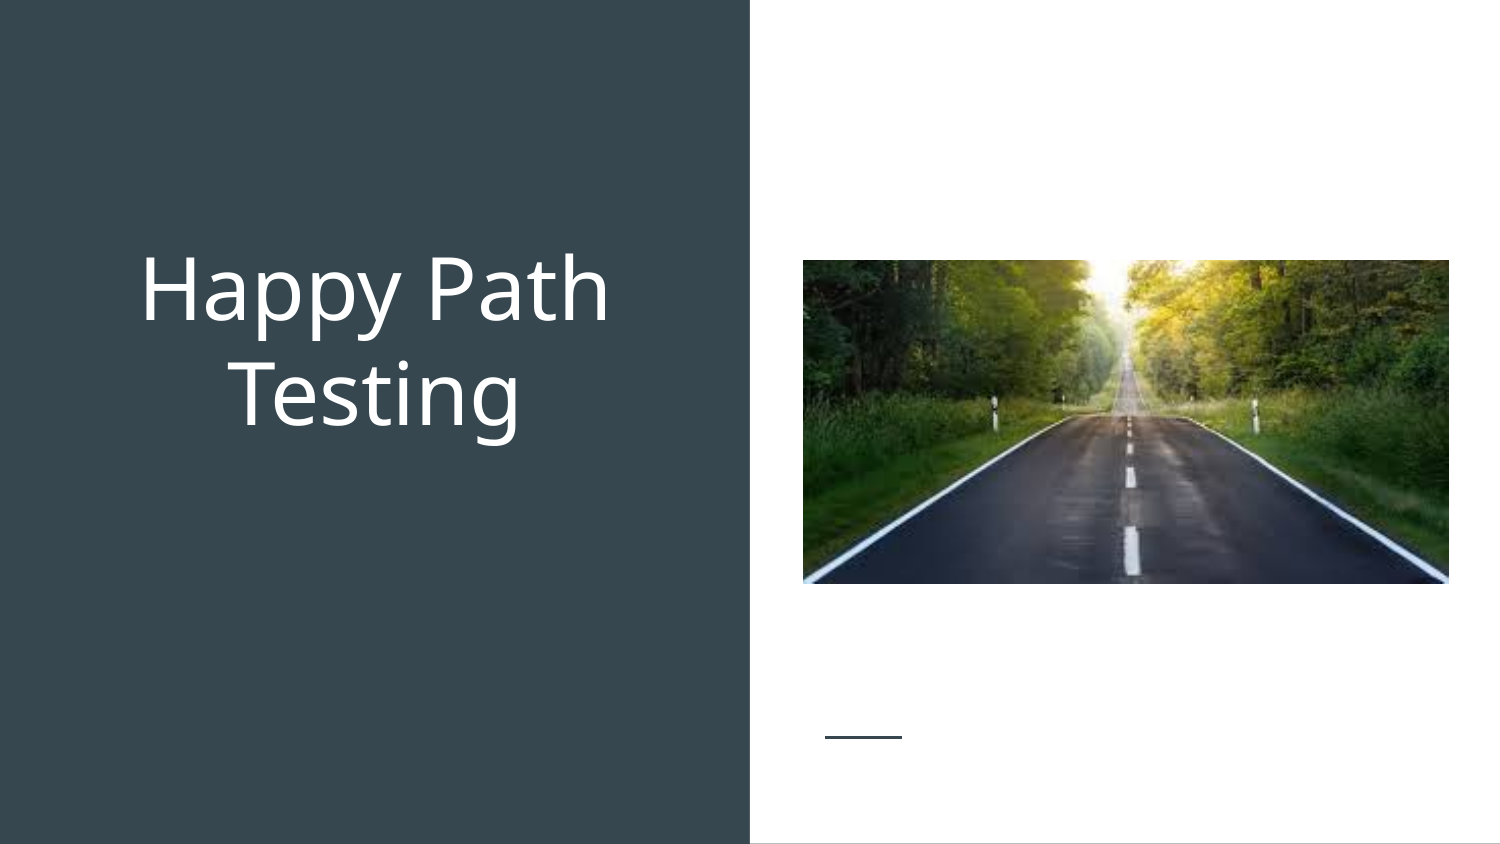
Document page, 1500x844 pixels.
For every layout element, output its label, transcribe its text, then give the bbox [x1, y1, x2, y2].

picture [802, 260, 1450, 584]
title Happy Path Testing [43, 177, 708, 458]
